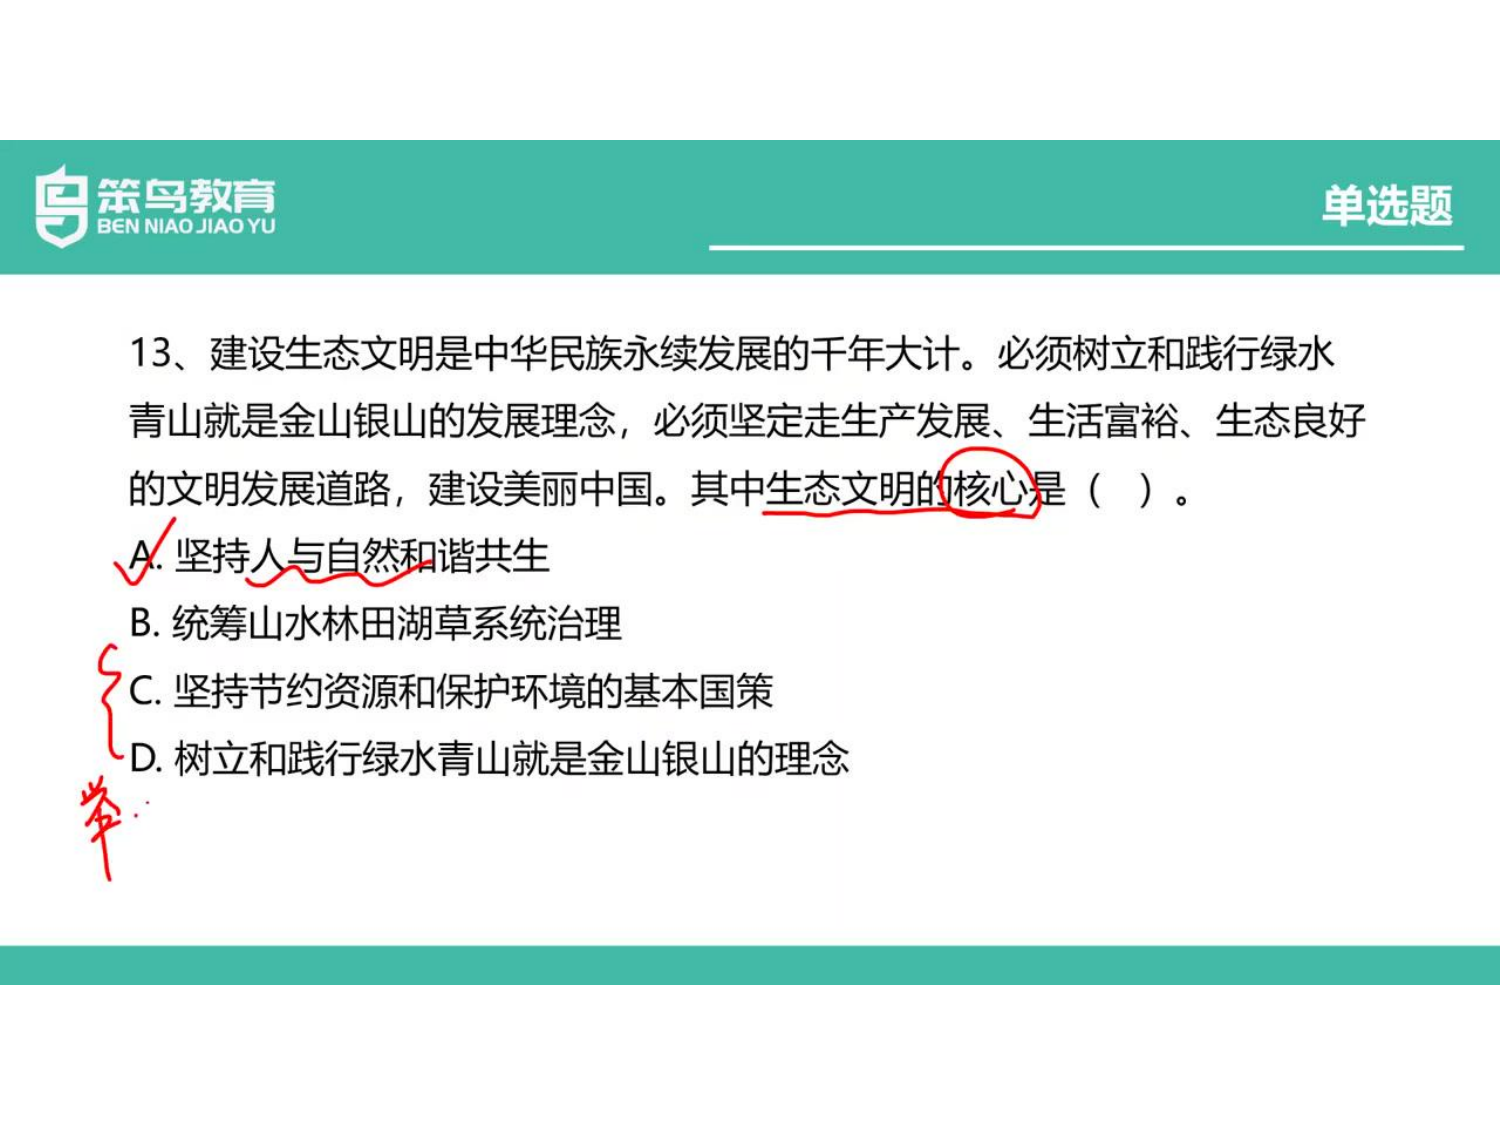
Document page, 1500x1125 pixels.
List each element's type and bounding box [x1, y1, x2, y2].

picture [0, 140, 1500, 985]
